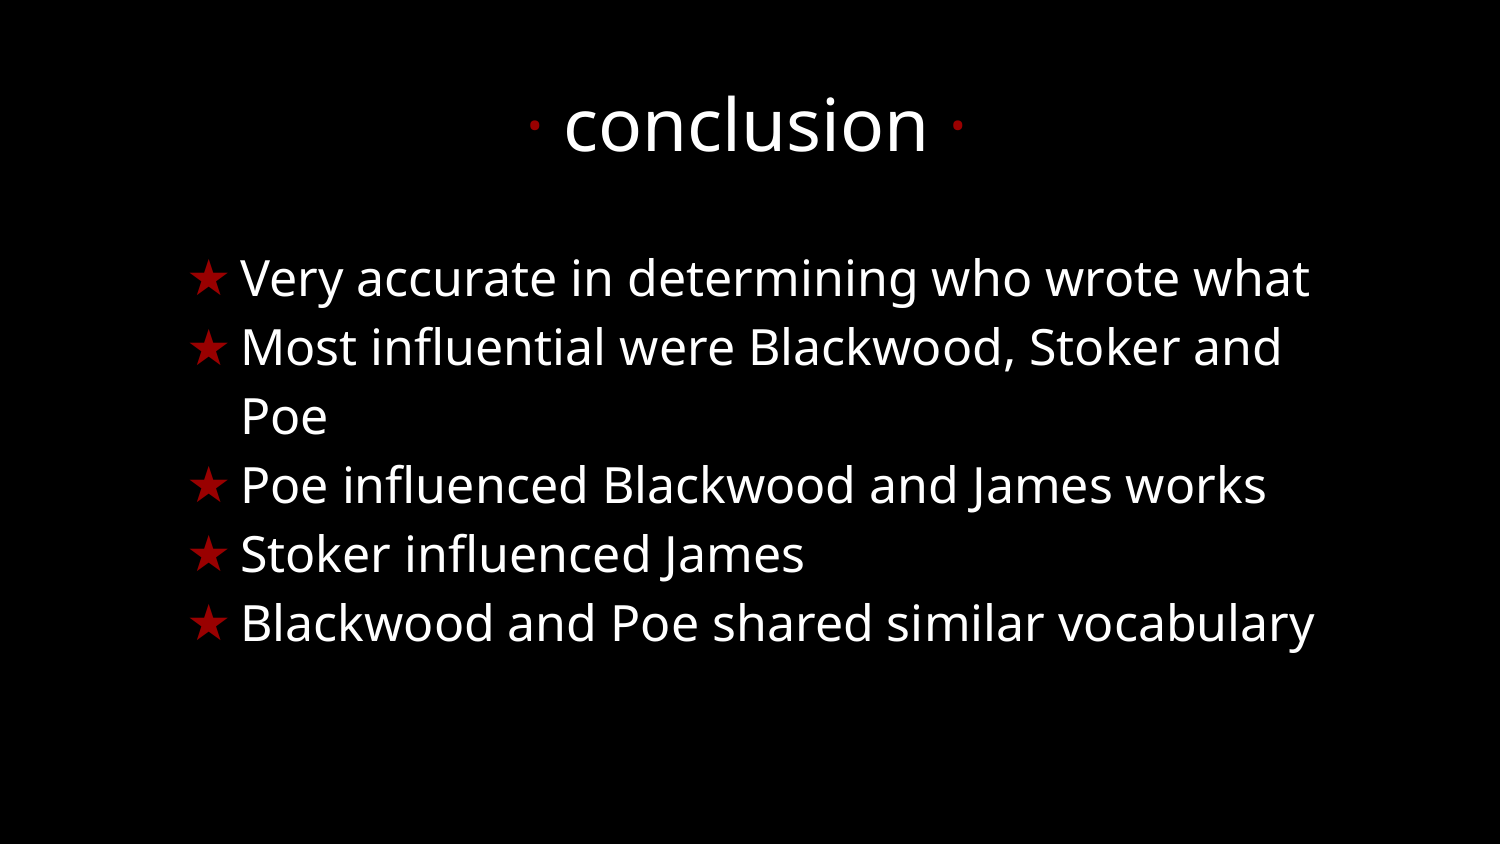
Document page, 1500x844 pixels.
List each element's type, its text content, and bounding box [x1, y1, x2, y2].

title · conclusion · [114, 63, 1379, 164]
list Very accurate in determining who wrote what Most influential were Blackwood, Stoker and Poe Poe influenced Blackwood and James works Stoker influenced James Blackwood and Poe shared similar vocabulary [150, 222, 1409, 693]
